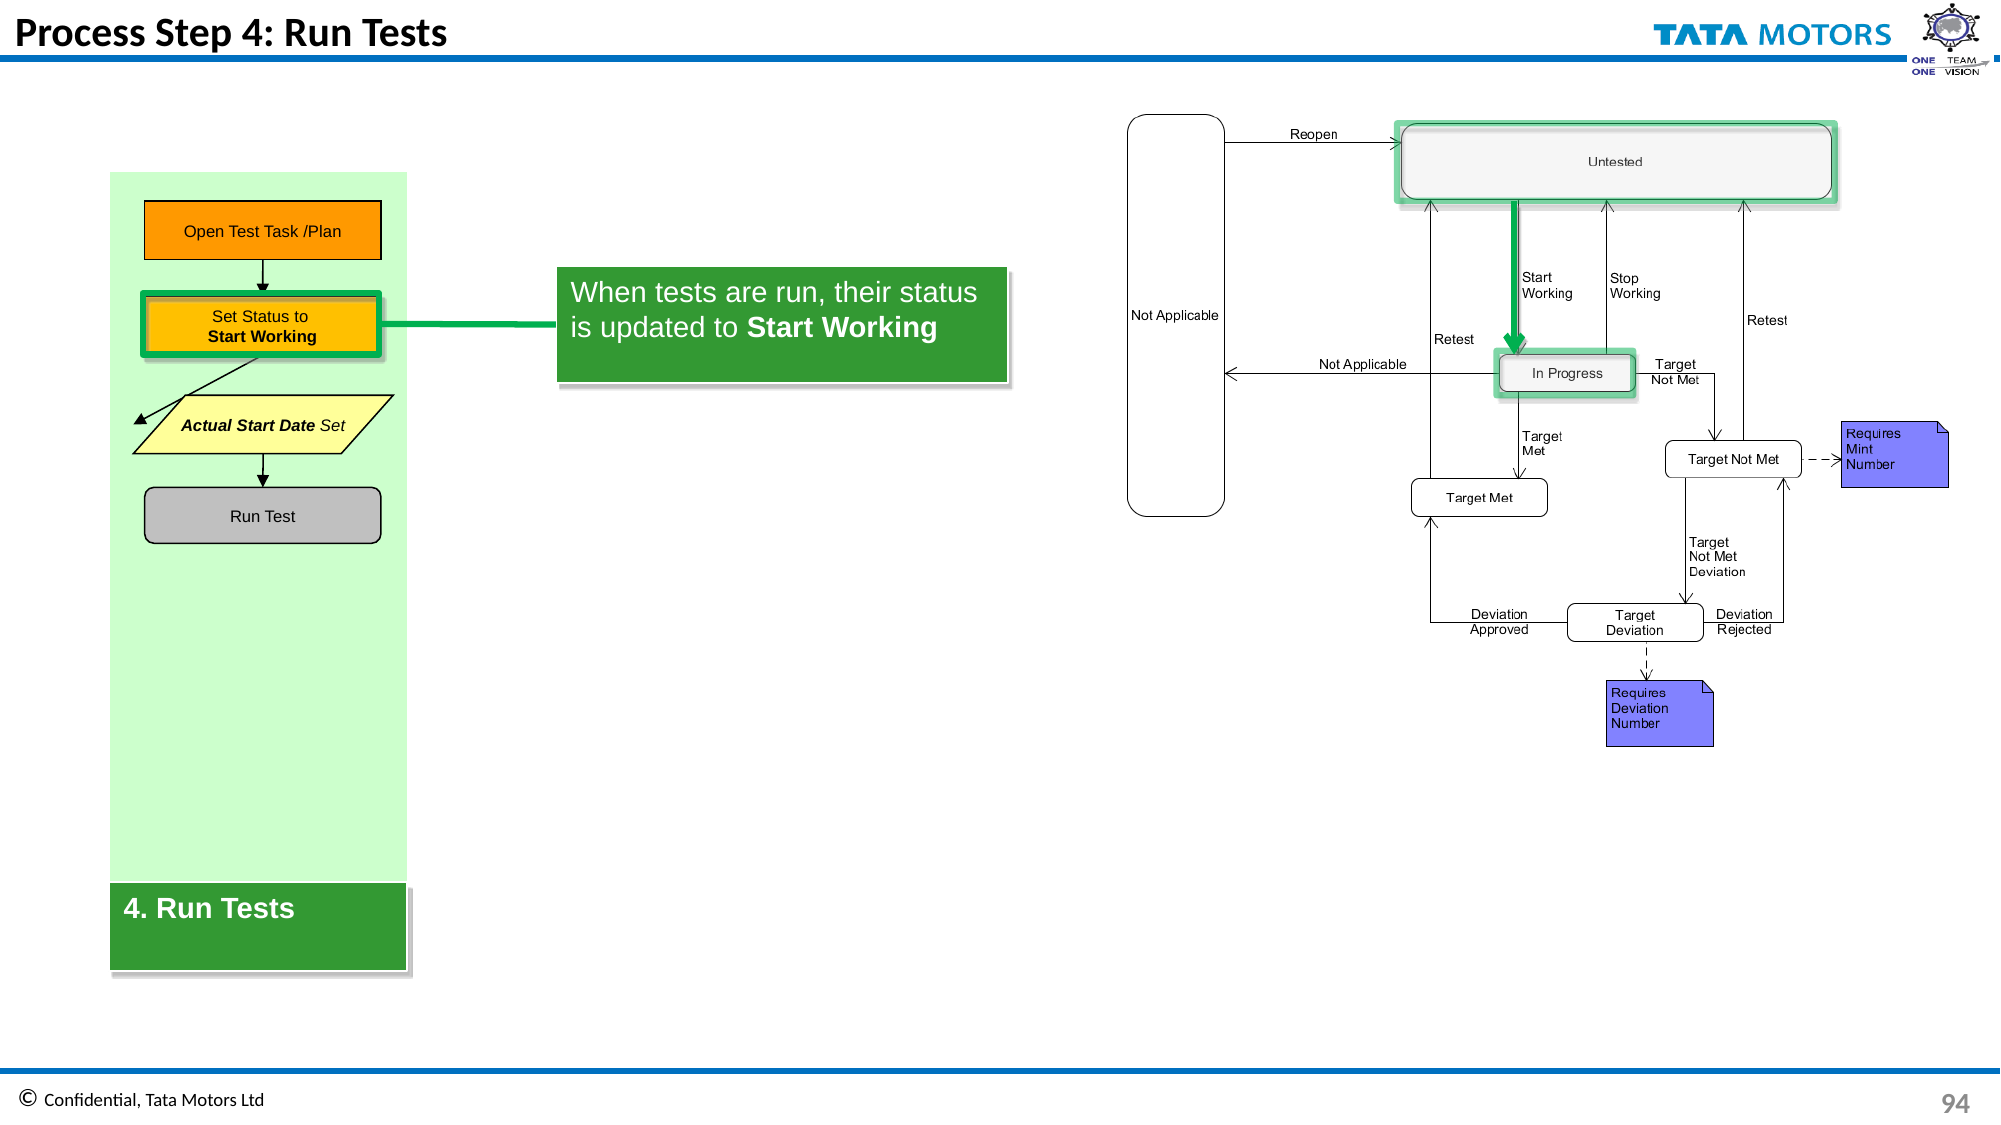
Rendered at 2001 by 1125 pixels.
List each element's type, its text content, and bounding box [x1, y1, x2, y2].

text_box 4. Run Tests [108, 882, 408, 972]
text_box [142, 265, 1009, 384]
picture [1647, 19, 1898, 49]
title Process Step 4: Run Tests [0, 0, 1634, 61]
picture [1107, 94, 1968, 767]
text_box Open Test Task /Plan [144, 200, 381, 260]
text_box [108, 171, 408, 882]
text_box Actual Start Date Set [133, 395, 394, 454]
picture [1907, 0, 1994, 76]
text_box Run Test [144, 487, 381, 544]
slide_number 94 [1834, 1077, 1986, 1125]
